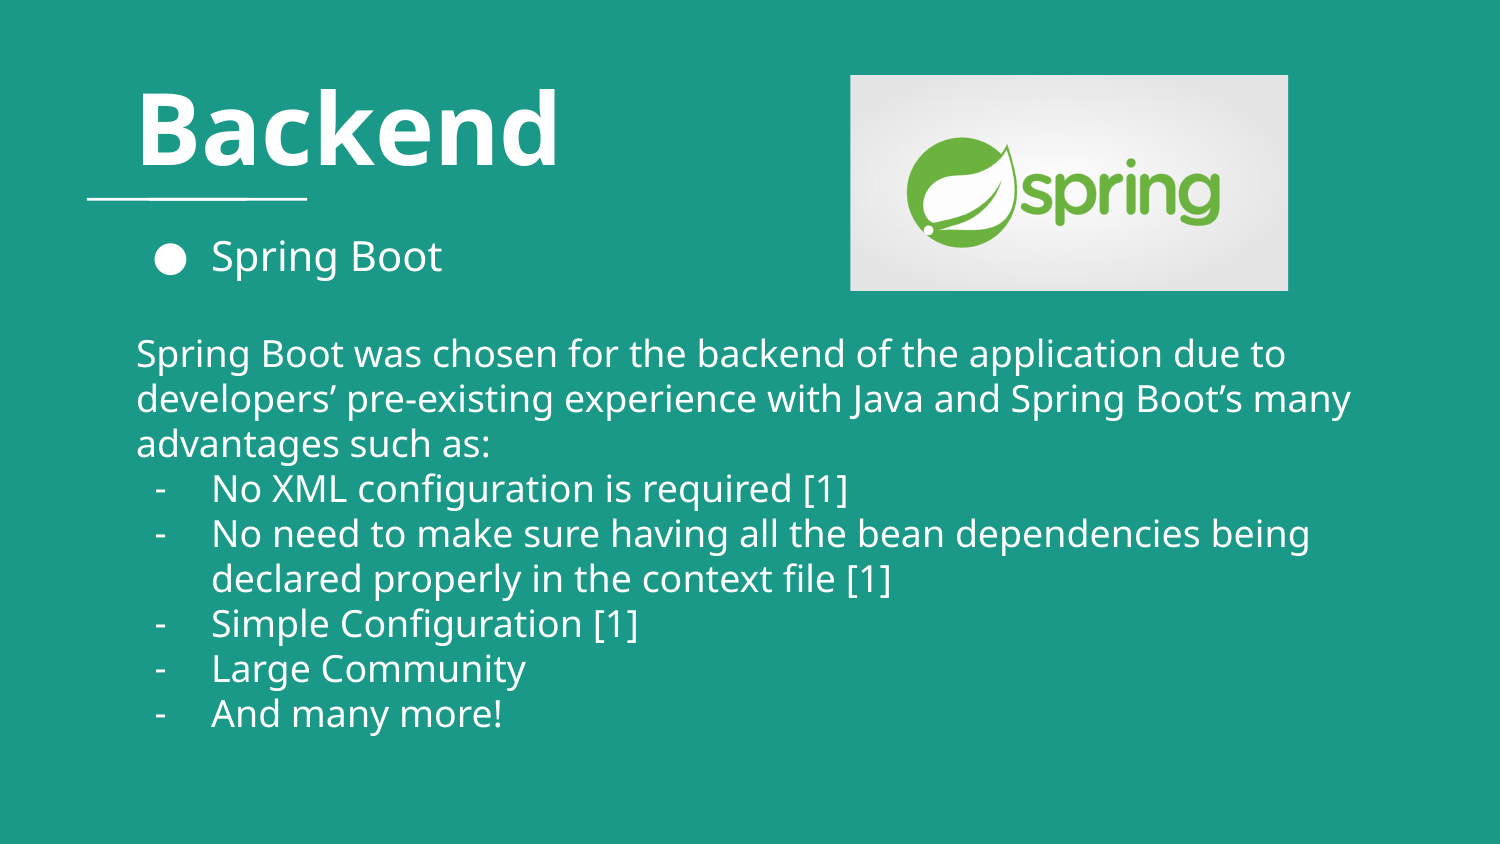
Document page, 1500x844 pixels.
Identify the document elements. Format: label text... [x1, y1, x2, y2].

title Backend [119, 49, 1381, 201]
text_box Spring Boot Spring Boot was chosen for the backend of the application due to developers’ pre-existing experience with Java and Spring Boot’s many advantages such as: No XML configuration is required [1] No need to make sure having all the bean dependencies being declared properly in the context file [1] Simple Configuration [1] Large Community And many more! [120, 214, 1379, 750]
picture [850, 75, 1289, 291]
